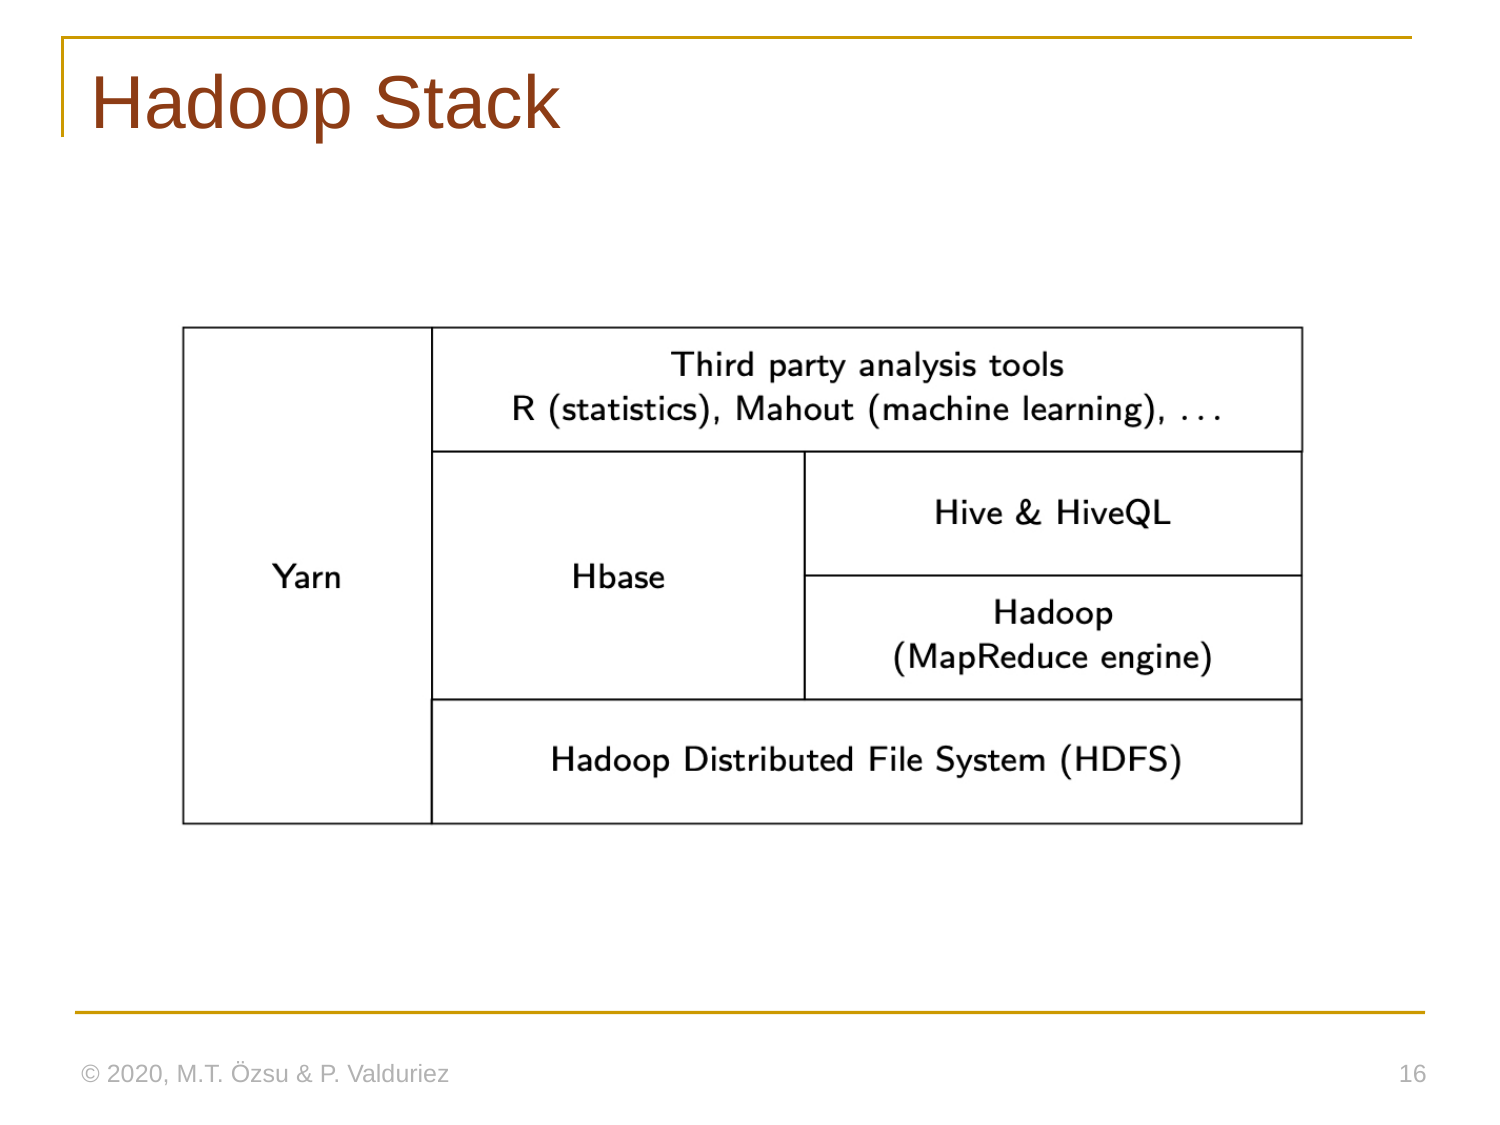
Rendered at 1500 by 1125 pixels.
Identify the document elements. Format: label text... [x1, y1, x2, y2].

slide_number 16 [1104, 1042, 1442, 1103]
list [170, 314, 1330, 837]
footer © 2020, M.T. Özsu & P. Valduriez [66, 1042, 573, 1103]
title Hadoop Stack [74, 45, 1426, 233]
